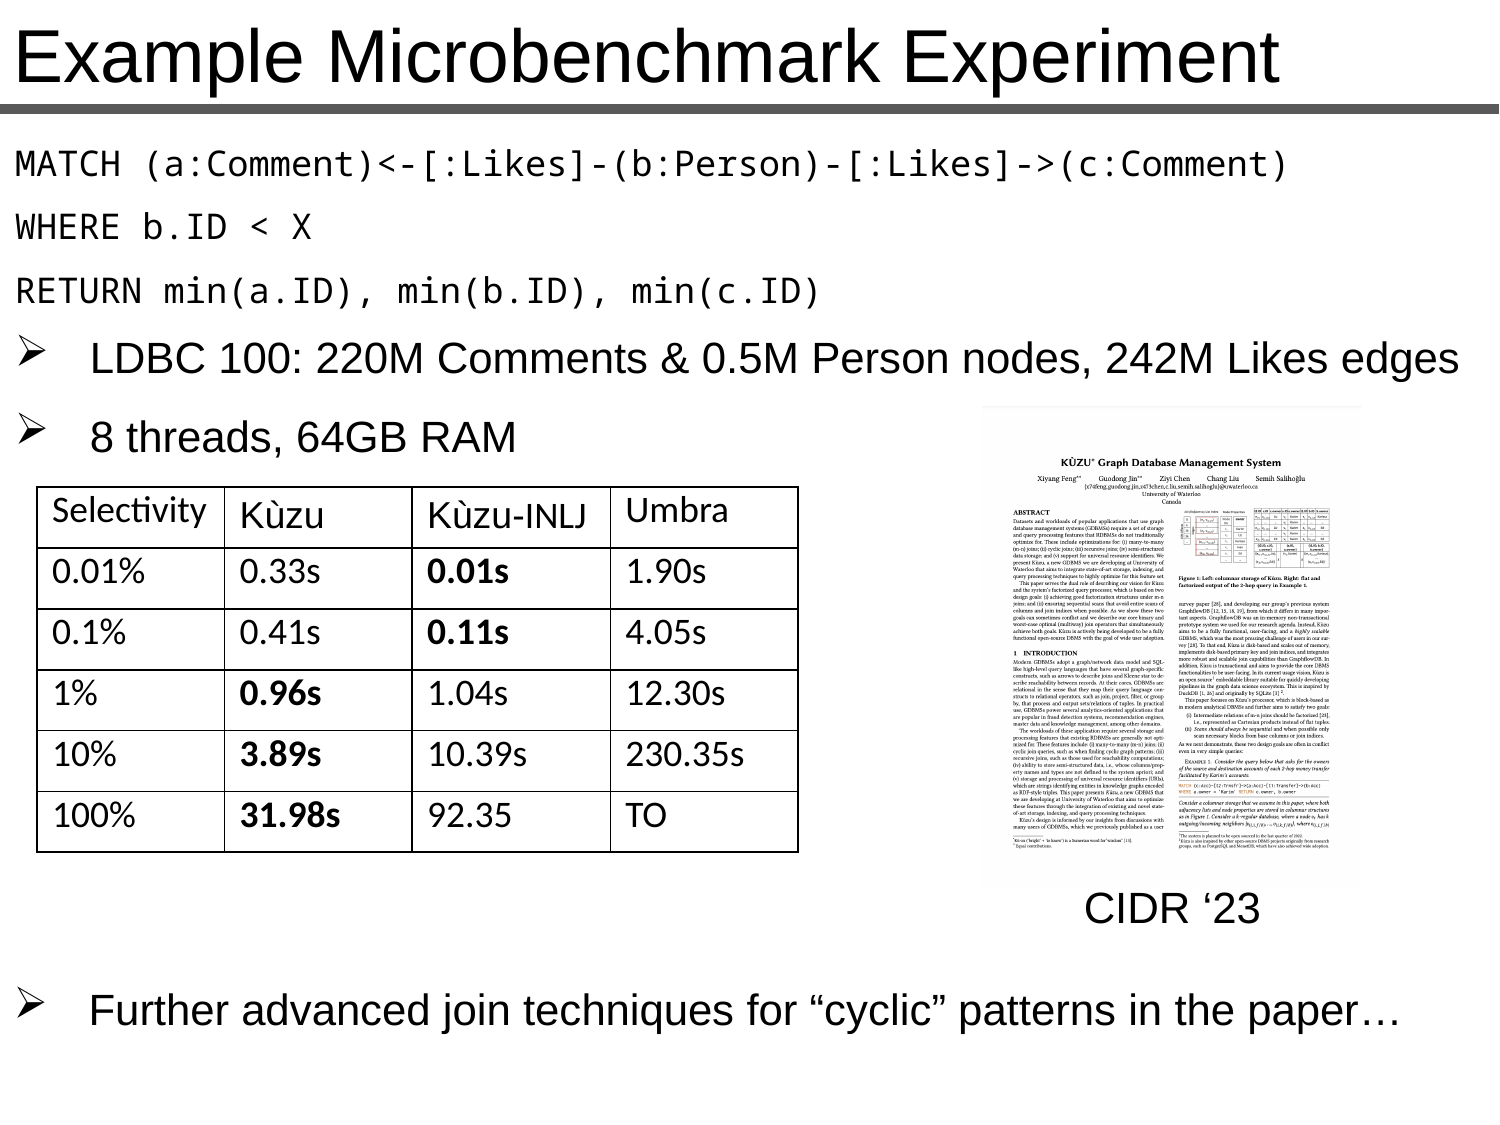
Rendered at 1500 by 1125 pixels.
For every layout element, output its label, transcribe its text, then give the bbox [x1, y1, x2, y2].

text_box LDBC 100: 220M Comments & 0.5M Person nodes, 242M Likes edges 8 threads, 64GB RAM [0, 296, 1490, 469]
table_cell 0.11s [413, 610, 610, 669]
table_cell 31.98s [225, 792, 411, 851]
table_header Kùzu [225, 488, 411, 547]
table_cell 1% [38, 671, 224, 730]
table_cell 0.96s [225, 671, 411, 730]
table_cell 0.41s [225, 610, 411, 669]
table_cell 0.1% [38, 610, 224, 669]
table_cell 0.01% [38, 549, 224, 608]
table_cell TO [611, 792, 797, 851]
table_cell 10.39s [413, 731, 610, 791]
table_cell 0.33s [225, 549, 411, 608]
table_cell 92.35 [413, 792, 610, 851]
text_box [982, 406, 1361, 933]
table_header Kùzu-INLJ [413, 488, 610, 547]
table_cell 12.30s [611, 671, 797, 730]
table_cell 100% [38, 792, 224, 851]
table_cell 3.89s [225, 731, 411, 791]
text_box MATCH (a:Comment)<-[:Likes]-(b:Person)-[:Likes]->(c:Comment) WHERE b.ID < X RETURN min(a.ID), min(b.ID), min(c.ID) [0, 116, 1413, 296]
table_cell 1.04s [413, 671, 610, 730]
table_cell 4.05s [611, 610, 797, 669]
table_cell 230.35s [611, 731, 797, 791]
text_box Example Microbenchmark Experiment [0, 0, 1490, 105]
table_cell 10% [38, 731, 224, 791]
table_cell 1.90s [611, 549, 797, 608]
text_box Further advanced join techniques for “cyclic” patterns in the paper… [0, 948, 1489, 1042]
table_header Selectivity [38, 488, 224, 547]
table_header Umbra [611, 488, 797, 547]
table_cell 0.01s [413, 549, 610, 608]
